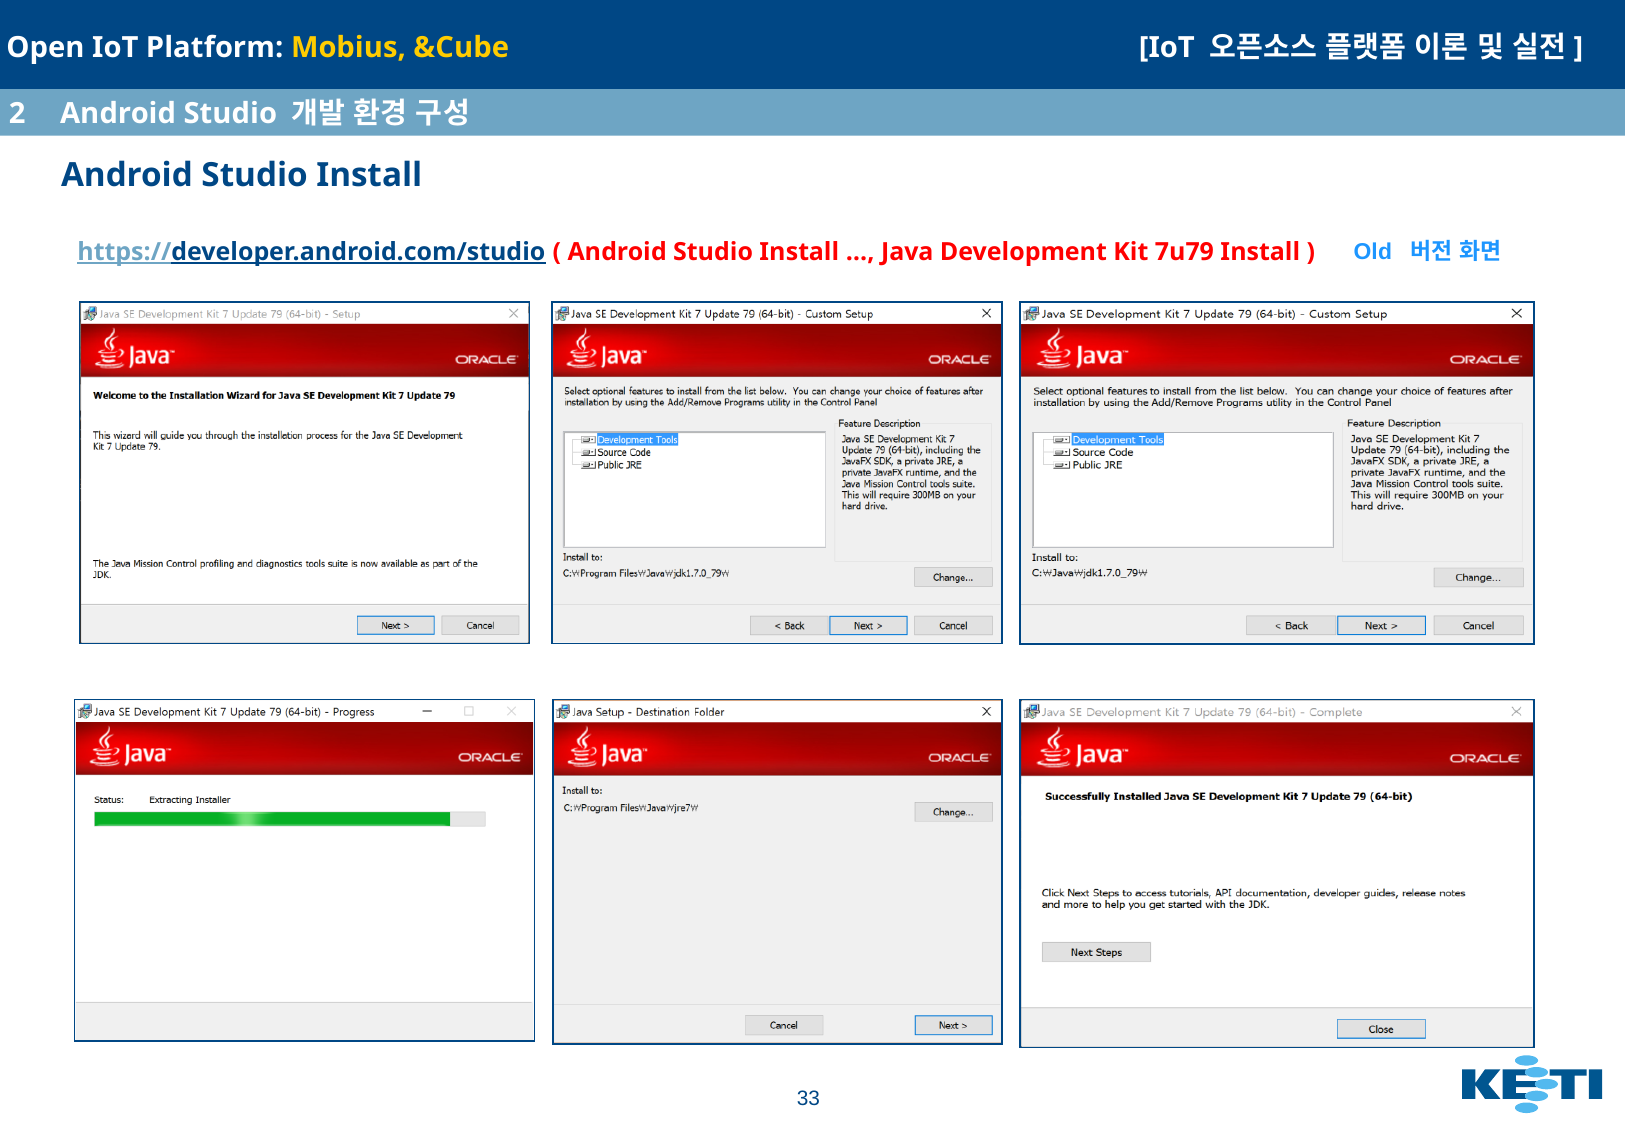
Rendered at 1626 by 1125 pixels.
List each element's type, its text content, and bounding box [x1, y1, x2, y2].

text_box 2 Android Studio 개발 환경 구성 [0, 94, 1575, 130]
picture [75, 700, 535, 1041]
picture [552, 302, 1002, 644]
text_box https://developer.android.com/studio ( Android Studio Install …, Java Development Kit 7u79 Install ) [62, 219, 1563, 1050]
picture [79, 302, 530, 644]
text_box Android Studio Install [61, 152, 1563, 193]
picture [1020, 302, 1534, 644]
picture [553, 700, 1002, 1044]
picture [1020, 700, 1534, 1048]
text_box Old 버전 화면 [1278, 229, 1577, 272]
